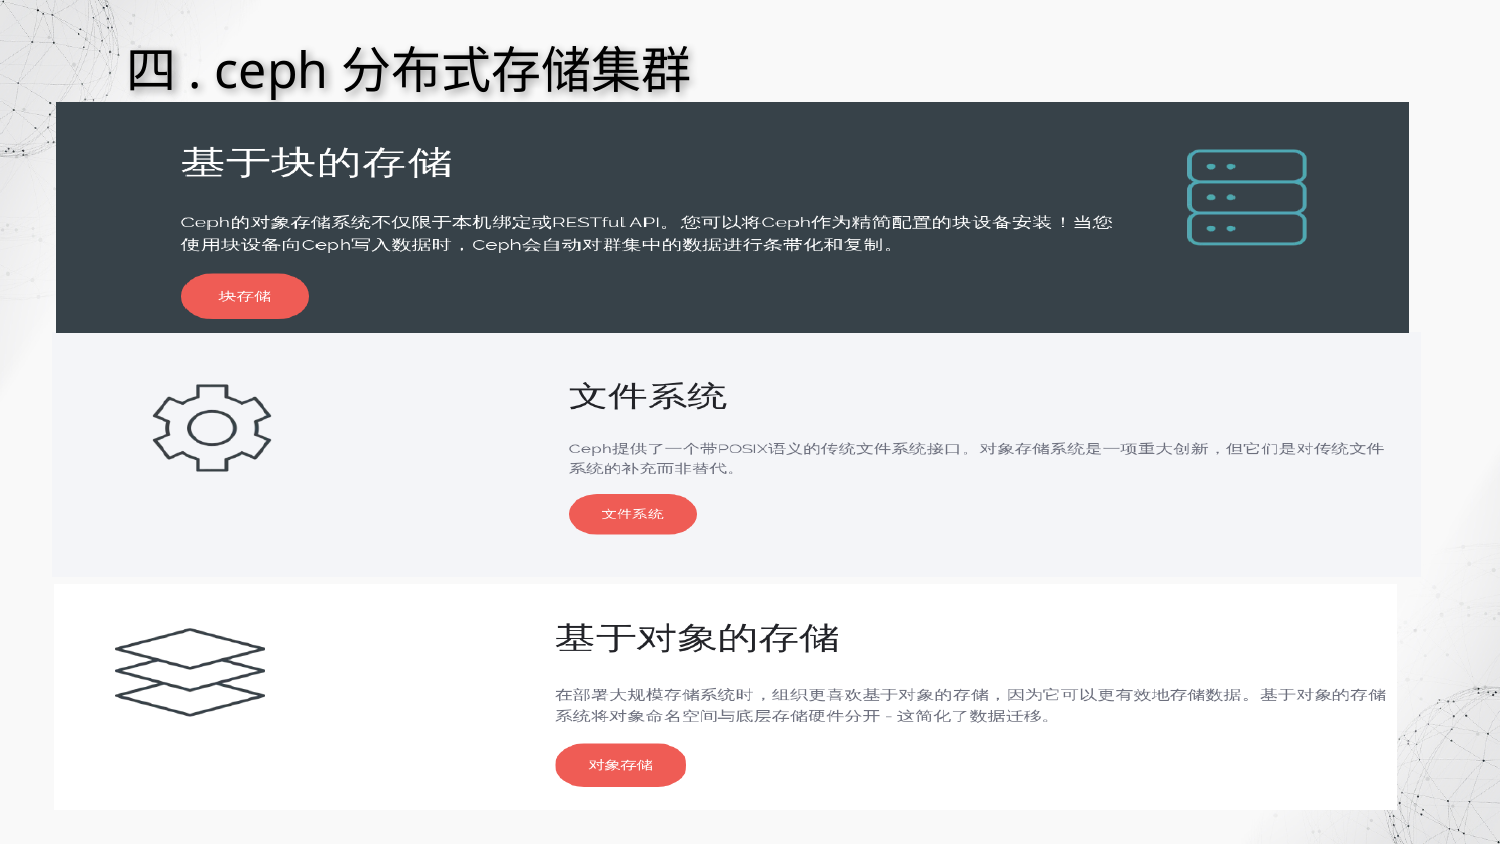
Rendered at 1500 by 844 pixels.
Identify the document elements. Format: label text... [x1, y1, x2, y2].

picture [0, 0, 1500, 844]
text_box 四. ceph分布式存储集群 [111, 30, 1087, 102]
